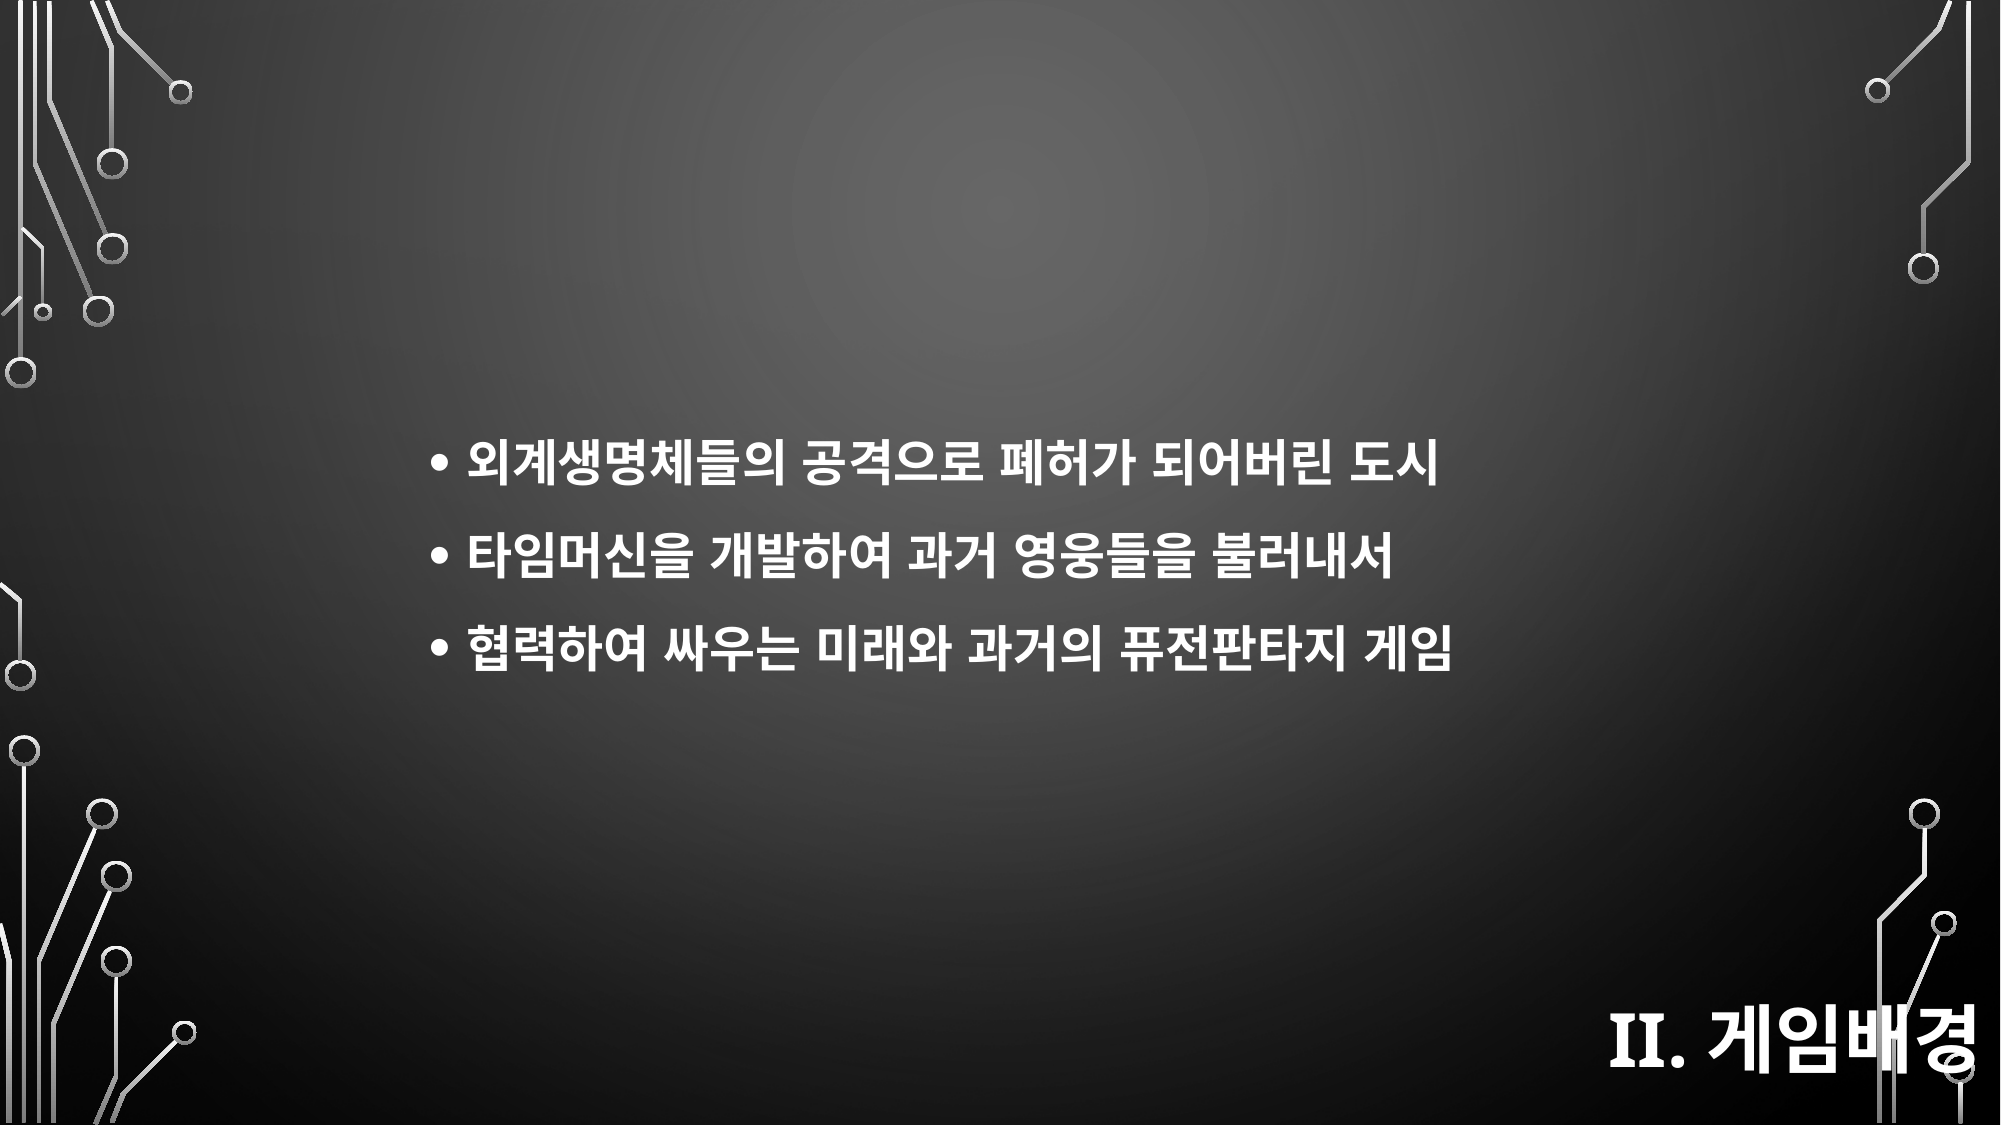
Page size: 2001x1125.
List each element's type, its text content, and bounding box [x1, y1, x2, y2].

list 외계생명체들의 공격으로 폐허가 되어버린 도시 타임머신을 개발하여 과거 영웅들을 불러내서 협력하여 싸우는 미래와 과거의 퓨전판타지 게임 [413, 412, 1646, 831]
title II.게임배경 [573, 964, 1998, 1124]
